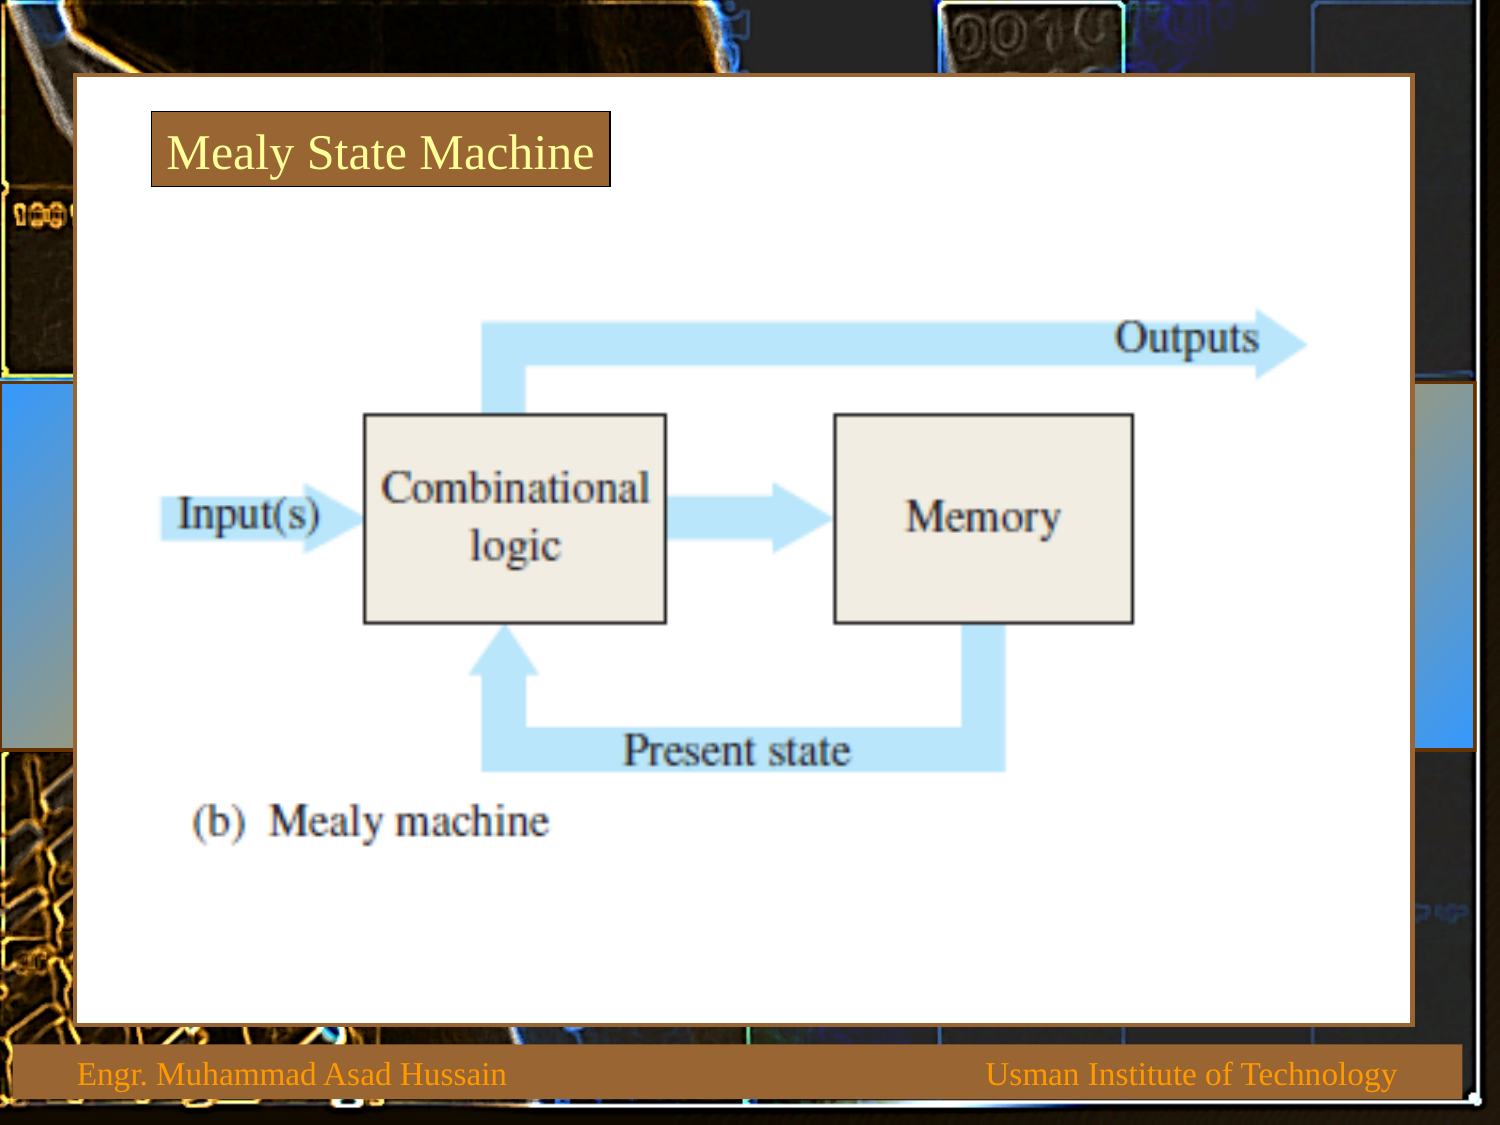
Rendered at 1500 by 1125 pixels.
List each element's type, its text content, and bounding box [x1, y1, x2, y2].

text_box Engr. Muhammad Asad Hussain Usman Institute of Technology [12, 1044, 1463, 1100]
picture [0, 0, 1500, 1125]
text_box Mealy State Machine [151, 111, 610, 187]
picture [153, 299, 1321, 863]
